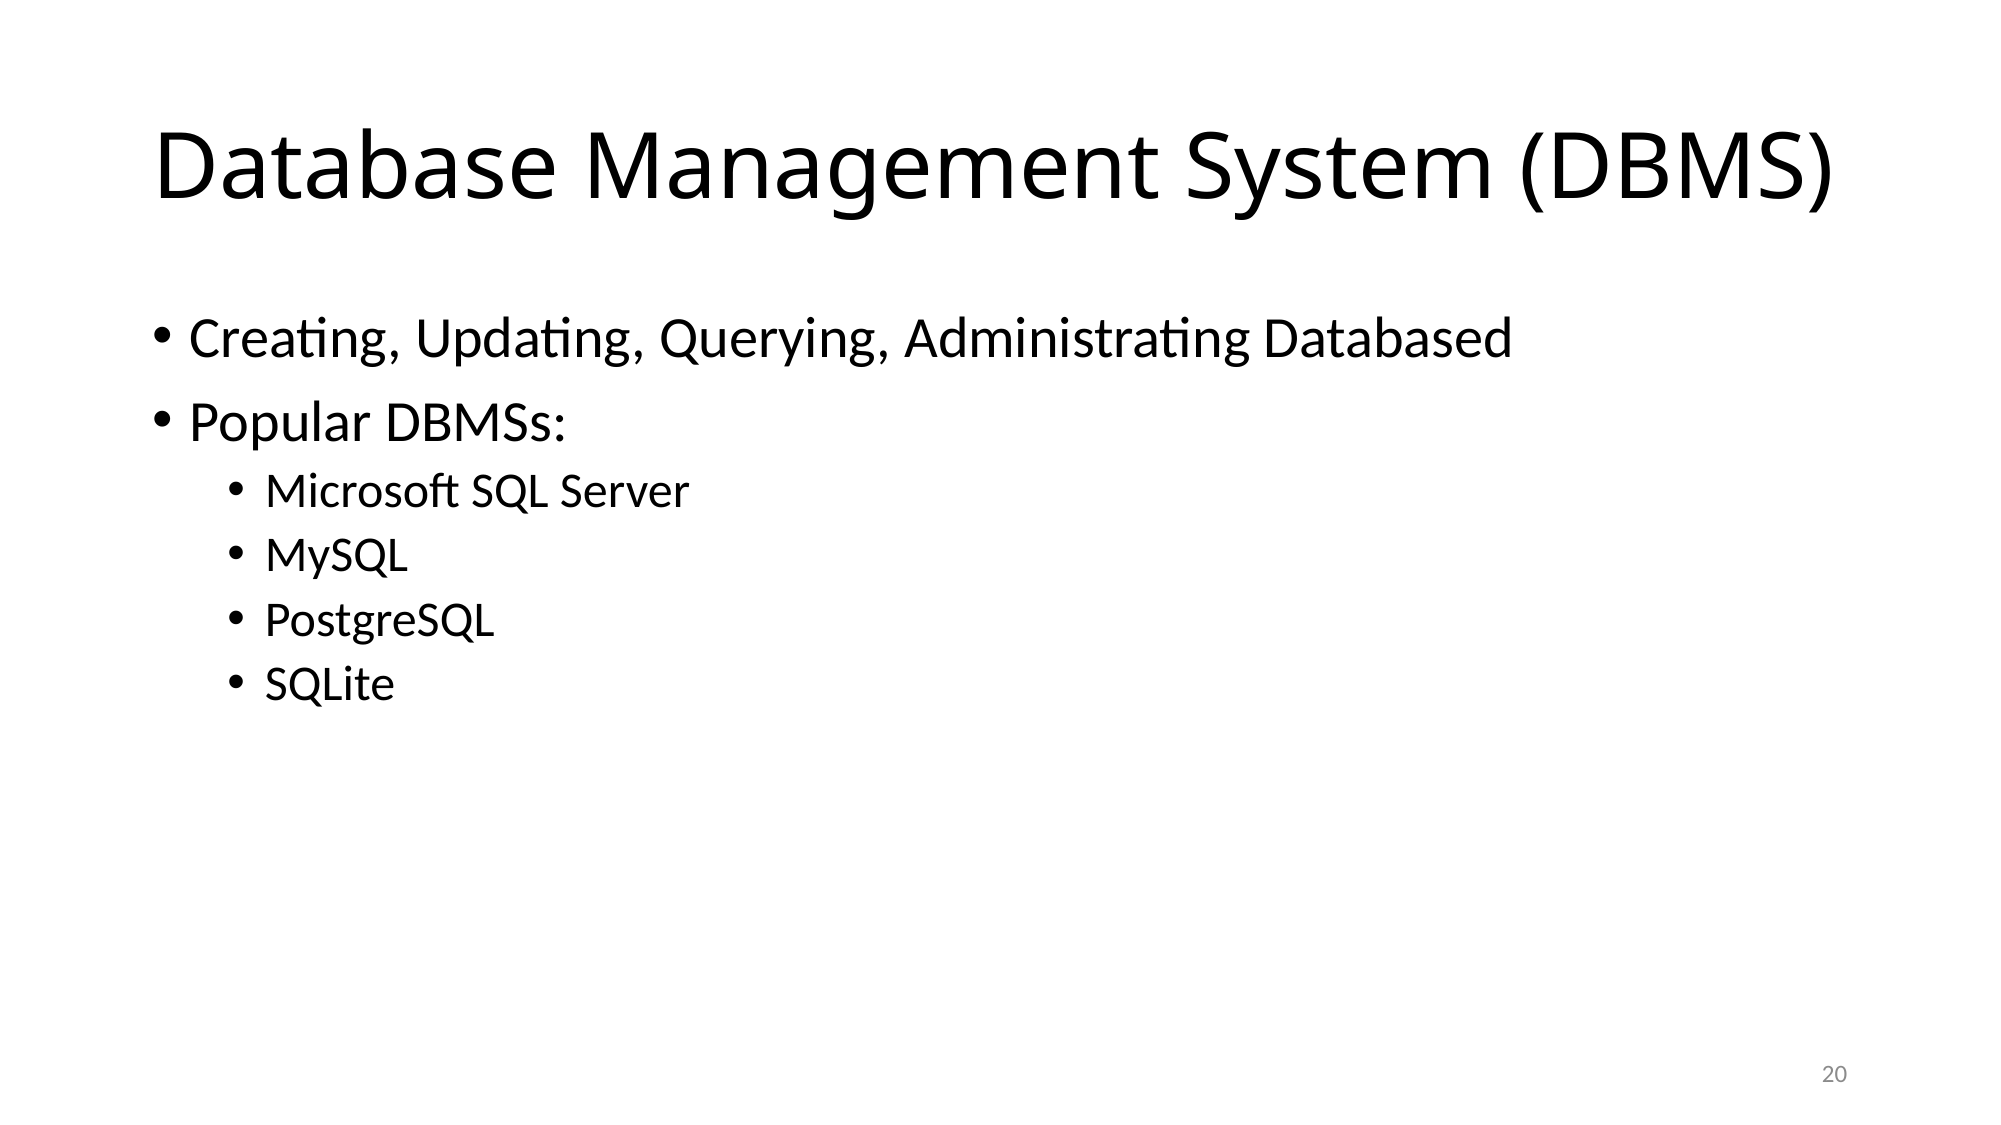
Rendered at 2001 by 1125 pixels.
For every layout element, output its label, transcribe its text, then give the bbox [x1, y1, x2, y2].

list Creating, Updating, Querying, Administrating Databased Popular DBMSs: Microsoft SQL Server MySQL PostgreSQL SQLite [137, 299, 1863, 1014]
title Database Management System (DBMS) [137, 59, 1863, 278]
slide_number 20 [1412, 1042, 1863, 1103]
